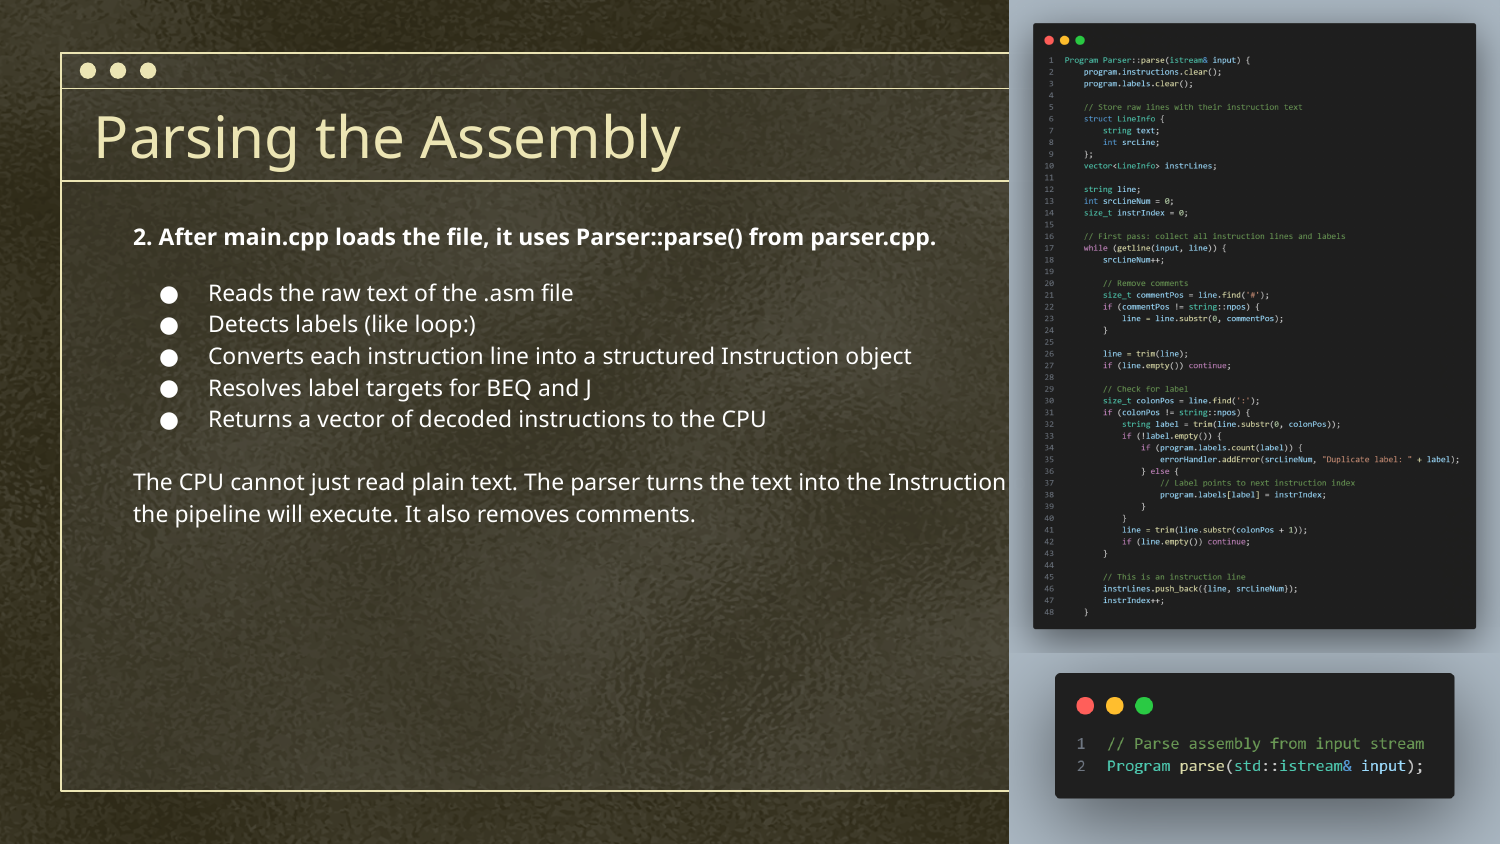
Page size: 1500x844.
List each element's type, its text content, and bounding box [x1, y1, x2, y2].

title Parsing the Assembly [78, 88, 1004, 182]
list 2. After main.cpp loads the file, it uses Parser::parse() from parser.cpp. Reads the raw text of the .asm file Detects labels (like loop:) Converts each instruction line into a structured Instruction object Resolves label targets for BEQ and J Returns a vector of decoded instructions to the CPU The CPU cannot just read plain text. The parser turns the text into the Instruction objects the pipeline will execute. It also removes comments. [118, 202, 1004, 782]
picture [1009, 0, 1500, 844]
